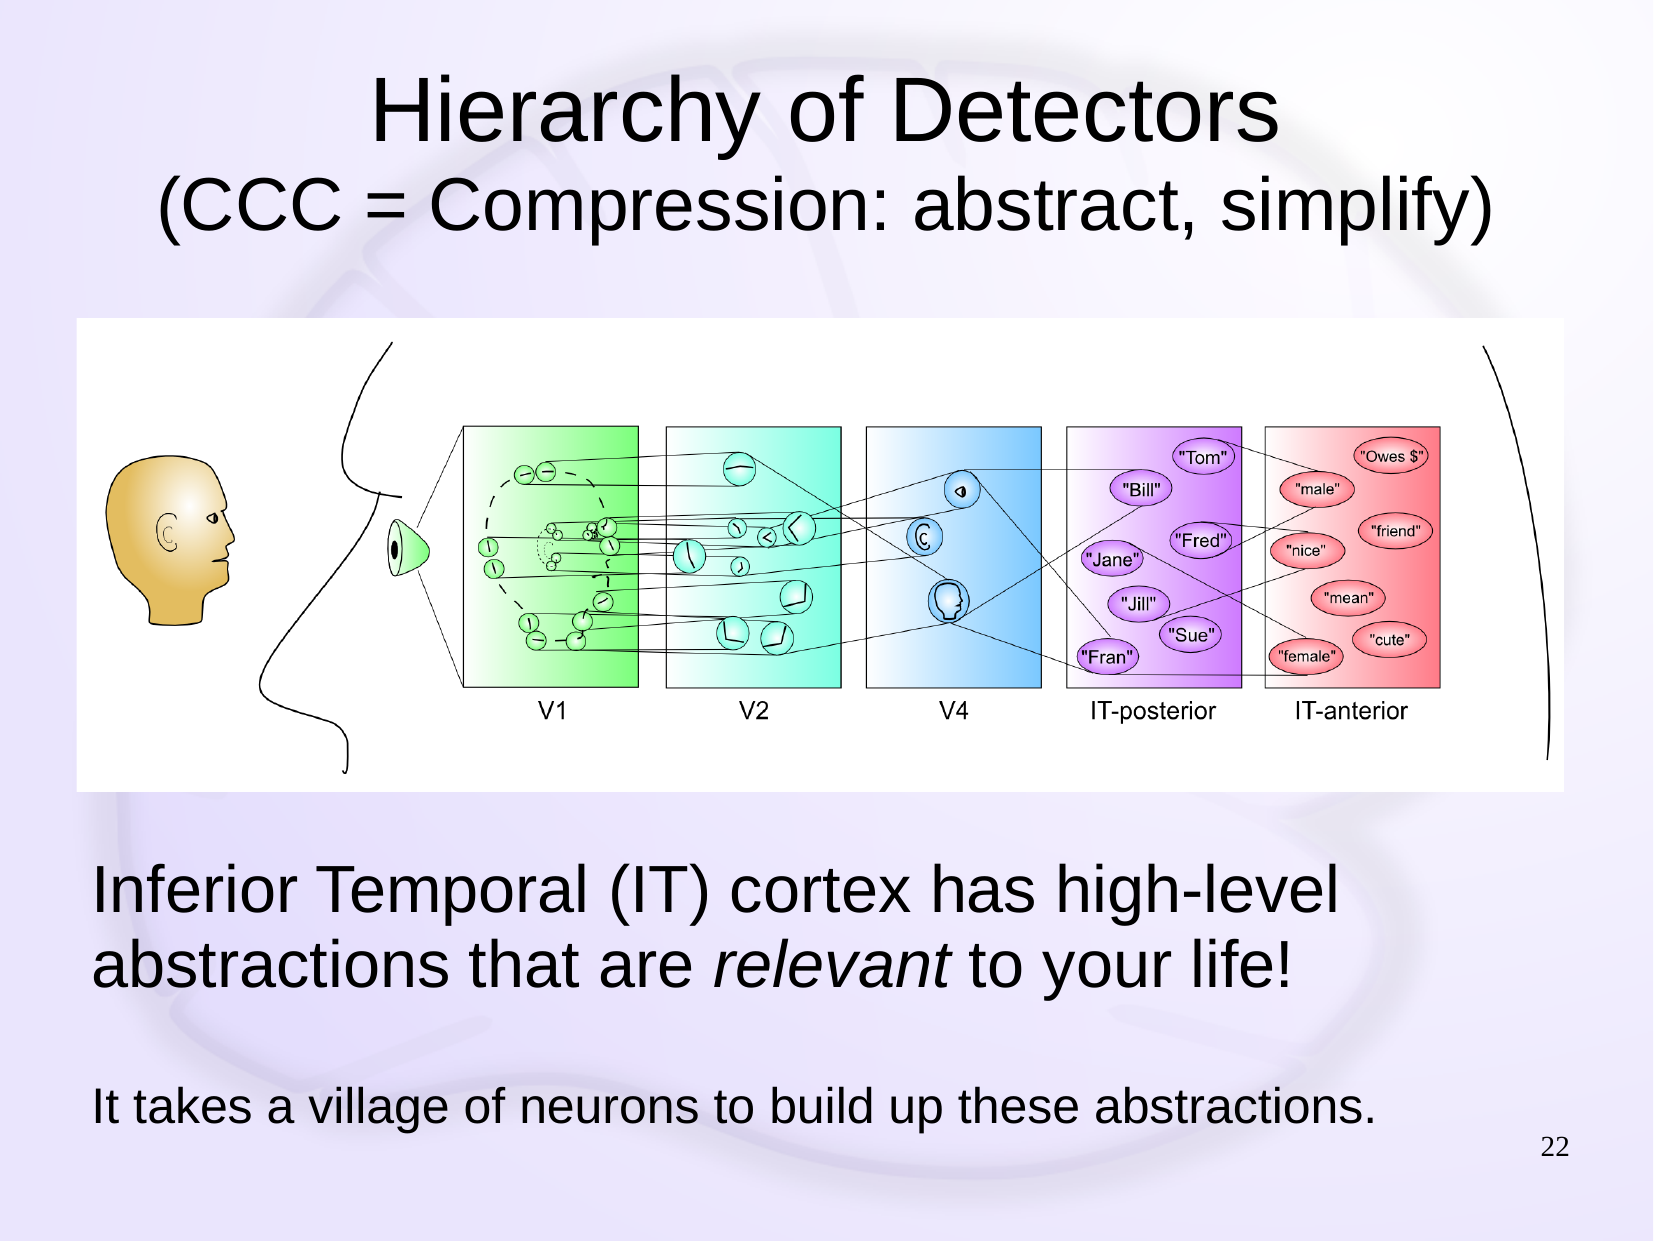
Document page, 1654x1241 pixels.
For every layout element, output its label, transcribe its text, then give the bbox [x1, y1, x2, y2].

title Hierarchy of Detectors (CCC = Compression: abstract, simplify) [82, 49, 1571, 257]
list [76, 317, 1565, 801]
slide_number 22 [1184, 1129, 1571, 1216]
text_box Inferior Temporal (IT) cortex has high-level abstractions that are relevant to your life! It takes a village of neurons to build up these abstractions. [76, 845, 1564, 1143]
picture [0, 0, 1654, 1241]
